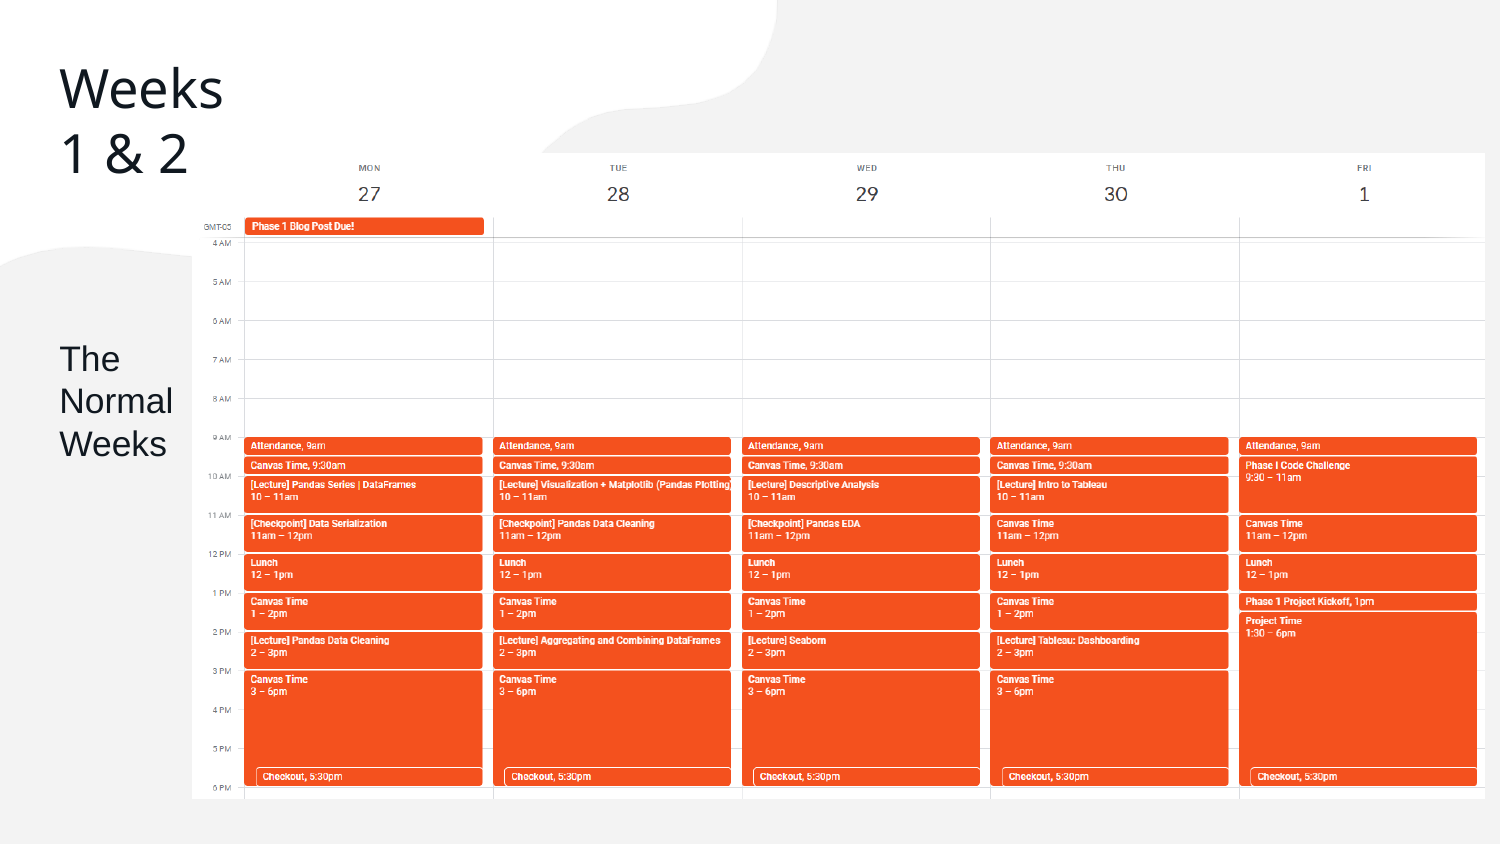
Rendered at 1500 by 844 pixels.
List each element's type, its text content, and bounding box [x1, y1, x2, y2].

picture [0, 0, 1485, 799]
text_box The Normal Weeks [44, 330, 186, 515]
